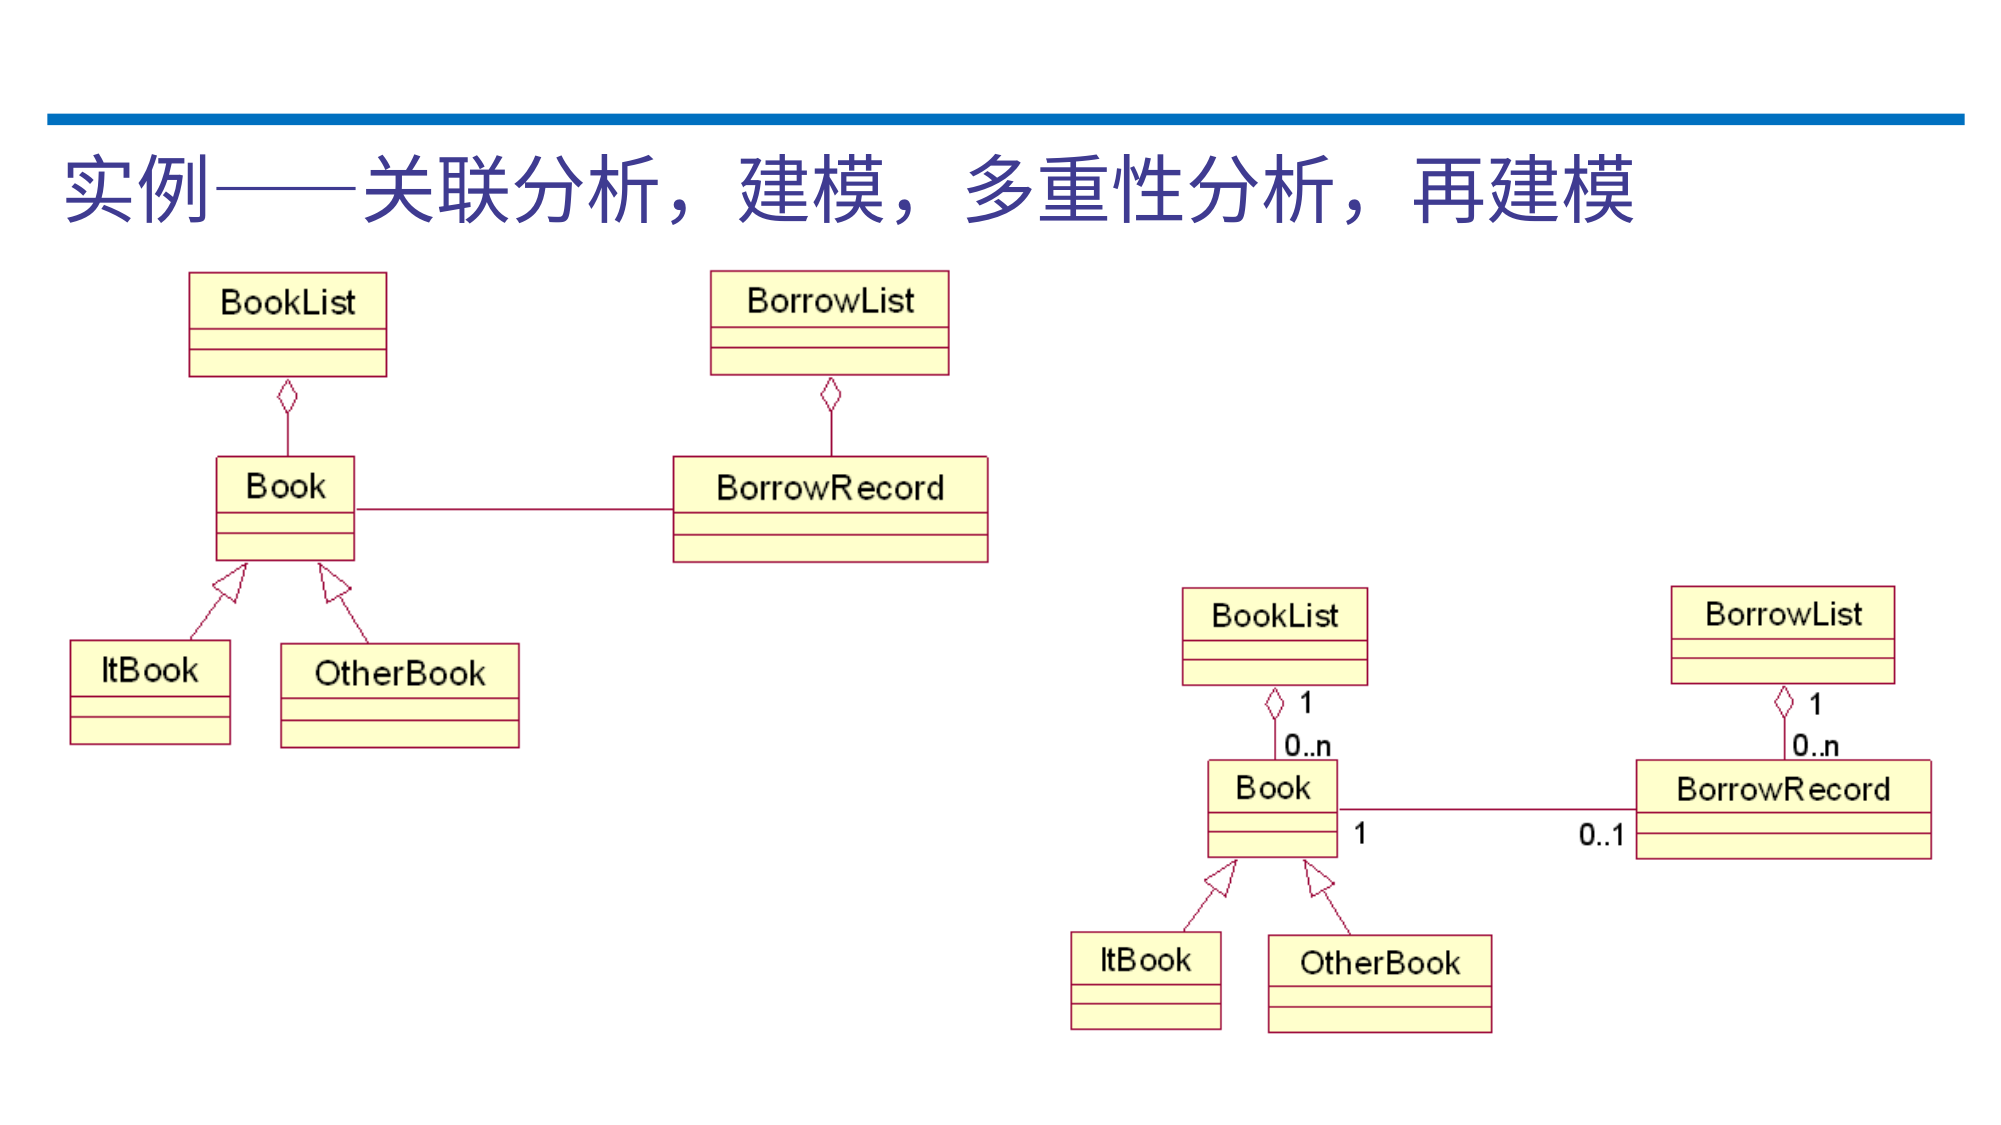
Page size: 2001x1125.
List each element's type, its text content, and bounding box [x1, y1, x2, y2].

picture [19, 245, 1996, 1059]
text_box 实例——关联分析，建模，多重性分析，再建模 [47, 108, 1952, 241]
